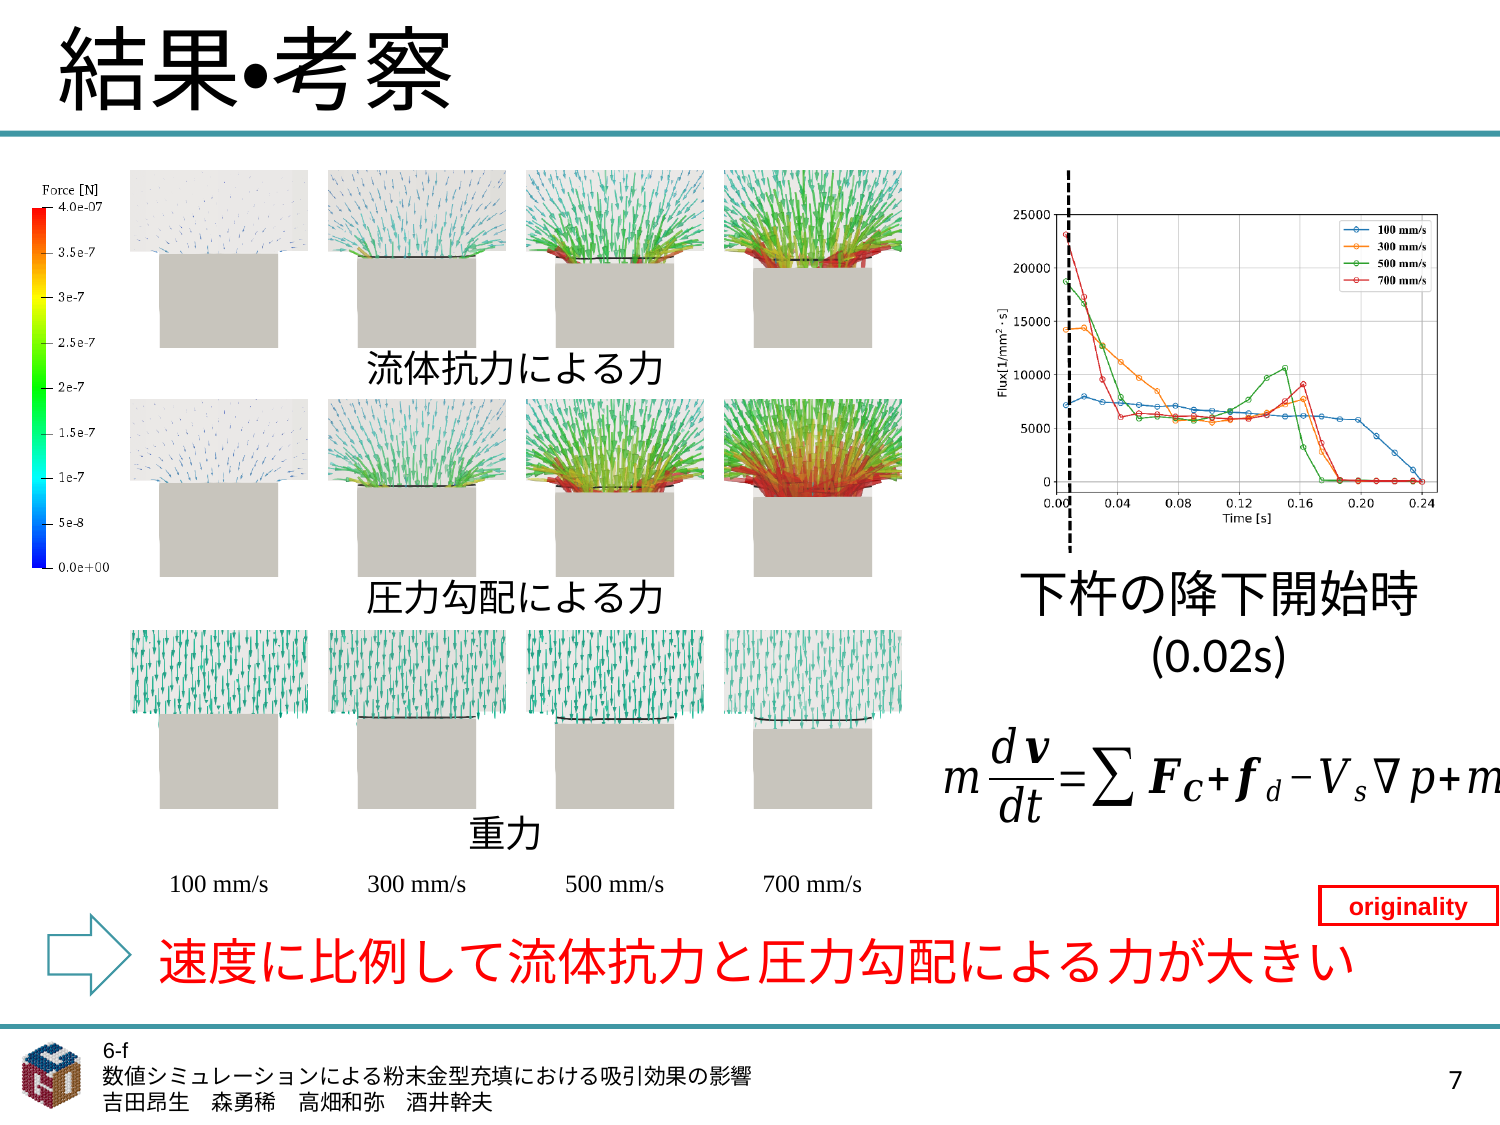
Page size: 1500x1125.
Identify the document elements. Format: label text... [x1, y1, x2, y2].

text_box 速度に比例して流体抗力と圧力勾配による力が大きい [143, 929, 1486, 1007]
text_box 500 mm/s [526, 862, 704, 905]
picture [526, 399, 704, 578]
picture [130, 399, 308, 578]
picture [526, 170, 704, 348]
picture [328, 630, 506, 809]
picture [724, 630, 902, 809]
title 結果・考察 [0, 0, 1486, 131]
text_box 下杵の降下開始時 (0.02s) [995, 555, 1443, 690]
text_box 100 mm/s [130, 862, 308, 905]
text_box 流体抗力による力 [130, 337, 901, 397]
text_box 圧力勾配による力 [130, 566, 901, 626]
picture [21, 1040, 81, 1109]
picture [15, 170, 120, 590]
picture [130, 170, 308, 348]
picture [724, 170, 902, 348]
text_box [47, 912, 132, 997]
picture [526, 630, 704, 809]
picture [328, 399, 506, 578]
picture [130, 630, 308, 809]
picture [328, 170, 506, 348]
text_box originality [1316, 883, 1500, 928]
text_box 300 mm/s [328, 862, 506, 905]
picture [1070, 170, 1486, 539]
text_box 重力 [120, 802, 891, 862]
text_box 700 mm/s [723, 860, 901, 905]
picture [995, 170, 1068, 539]
picture [724, 399, 902, 578]
